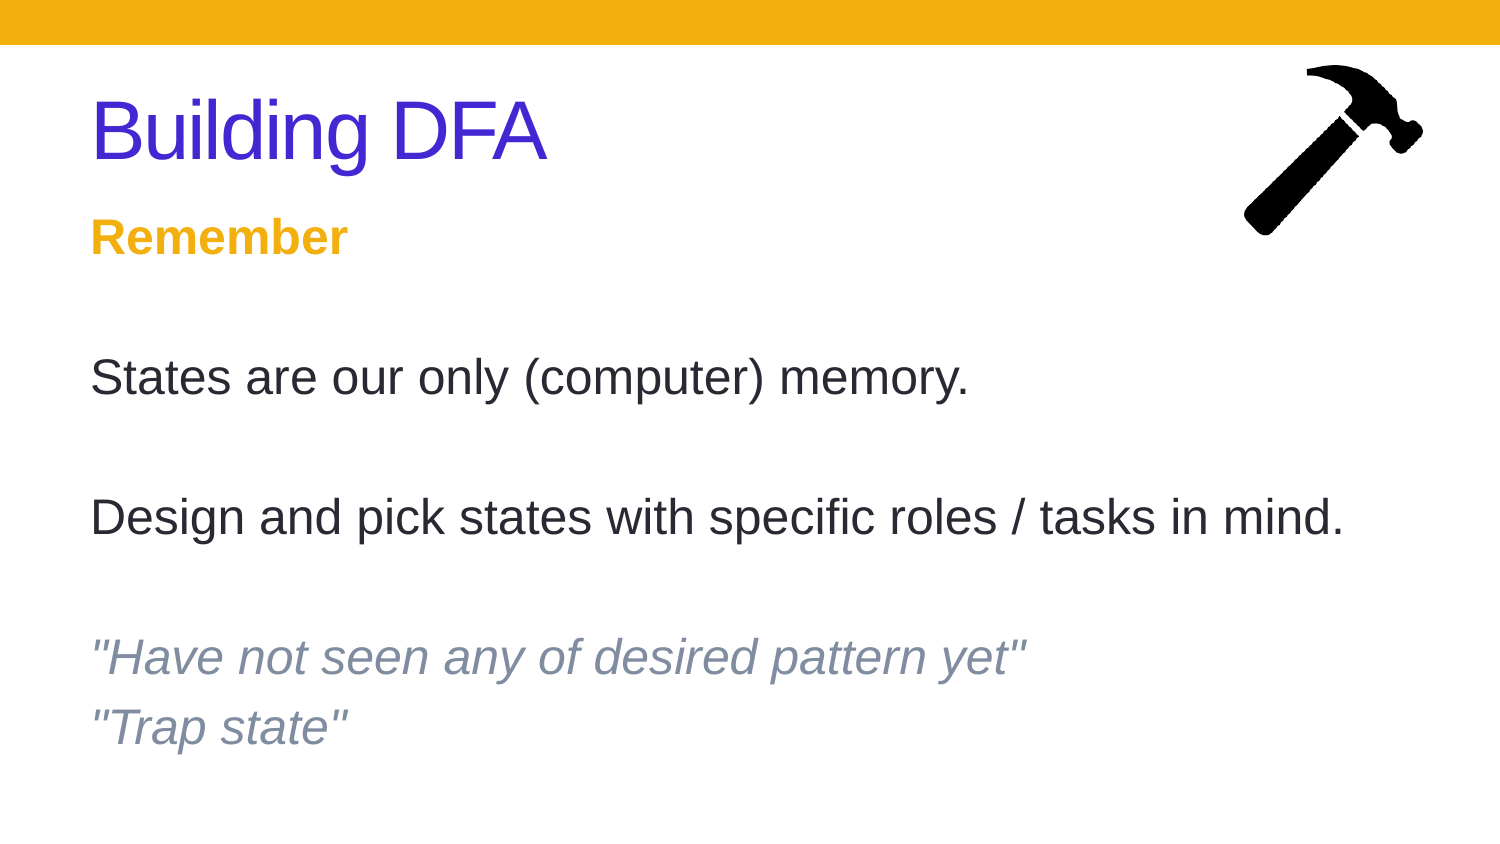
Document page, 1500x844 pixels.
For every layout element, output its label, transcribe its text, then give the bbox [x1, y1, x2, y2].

list Remember States are our only (computer) memory. Design and pick states with specific roles / tasks in mind. "Have not seen any of desired pattern yet" "Trap state" [75, 196, 1425, 797]
title Building DFA [75, 65, 1243, 188]
picture [1244, 65, 1426, 236]
